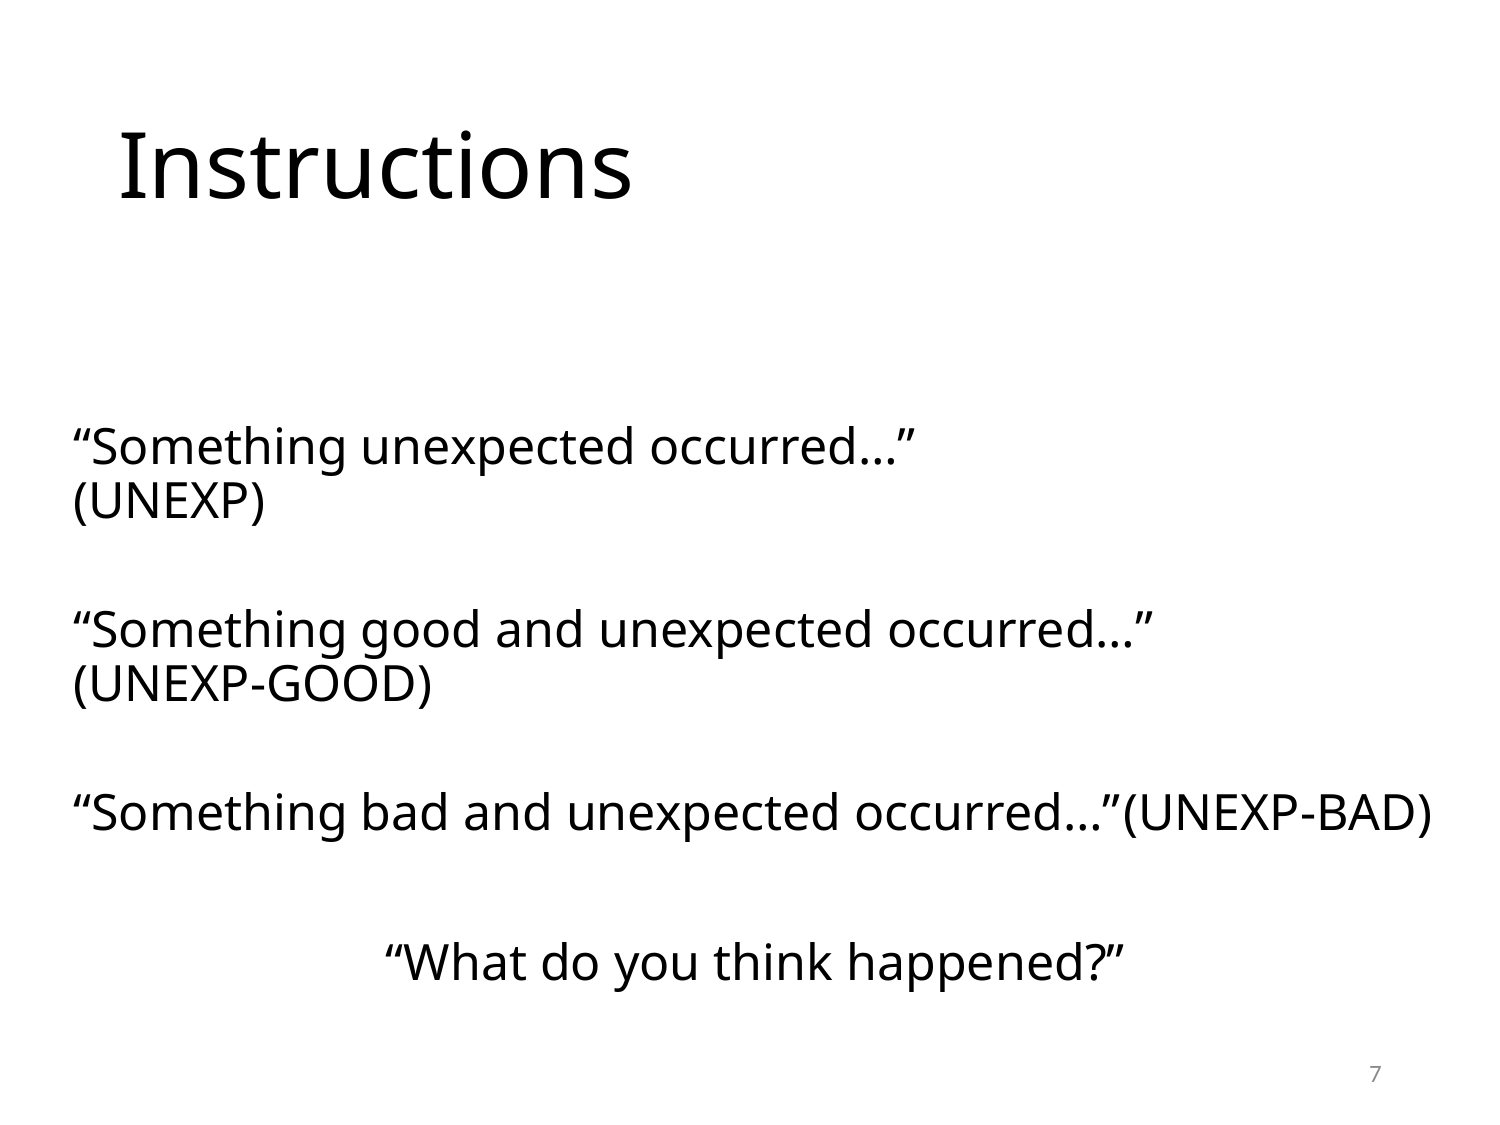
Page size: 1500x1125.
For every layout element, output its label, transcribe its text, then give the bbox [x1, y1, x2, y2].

slide_number 7 [1059, 1042, 1397, 1103]
title Instructions [103, 59, 1397, 278]
list “Something unexpected occurred…” (UNEXP) “Something good and unexpected occurred…” (UNEXP-GOOD) “Something bad and unexpected occurred…” (UNEXP-BAD) “What do you think happened?” [58, 333, 1453, 1005]
